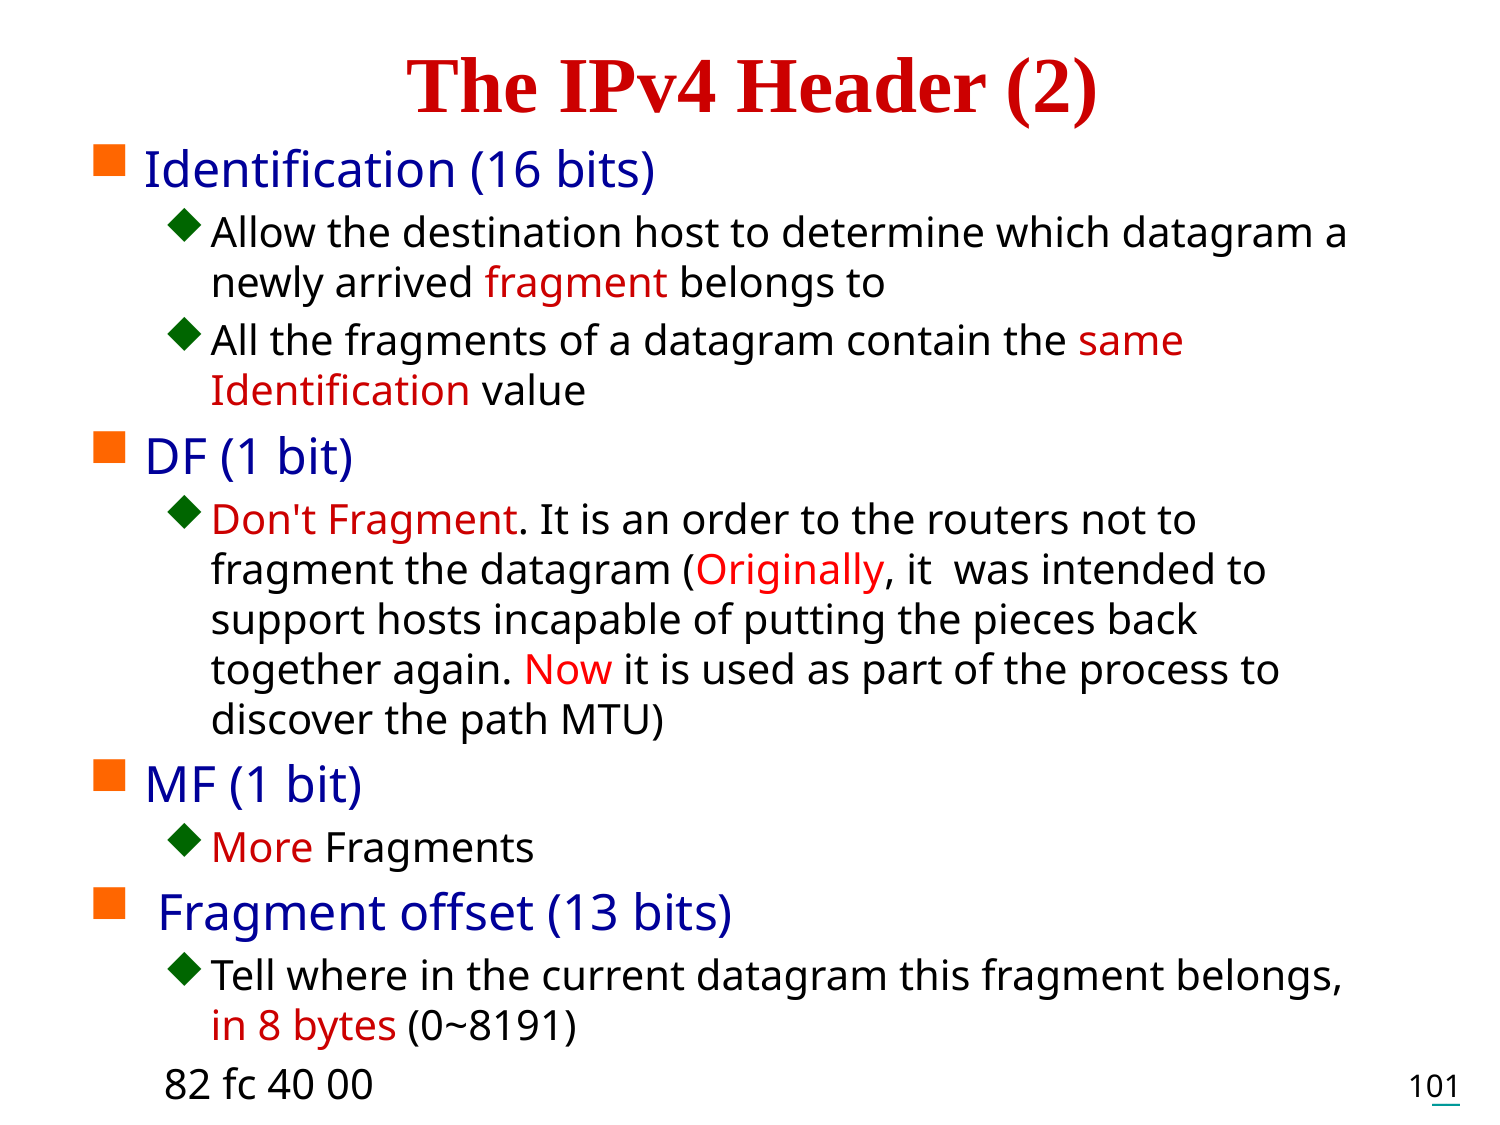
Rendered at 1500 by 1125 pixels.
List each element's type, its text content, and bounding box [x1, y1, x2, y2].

list Identification (16 bits) Allow the destination host to determine which datagram a newly arrived fragment belongs to All the fragments of a datagram contain the same Identification value DF (1 bit) Don't Fragment. It is an order to the routers not to fragment the datagram (Originally, it was intended to support hosts incapable of putting the pieces back together again. Now it is used as part of the process to discover the path MTU) MF (1 bit) More Fragments Fragment offset (13 bits) Tell where in the current datagram this fragment belongs, in 8 bytes (0~8191) 82 fc 40 00 [73, 129, 1386, 1058]
title The IPv4 Header (2) [100, 26, 1405, 136]
